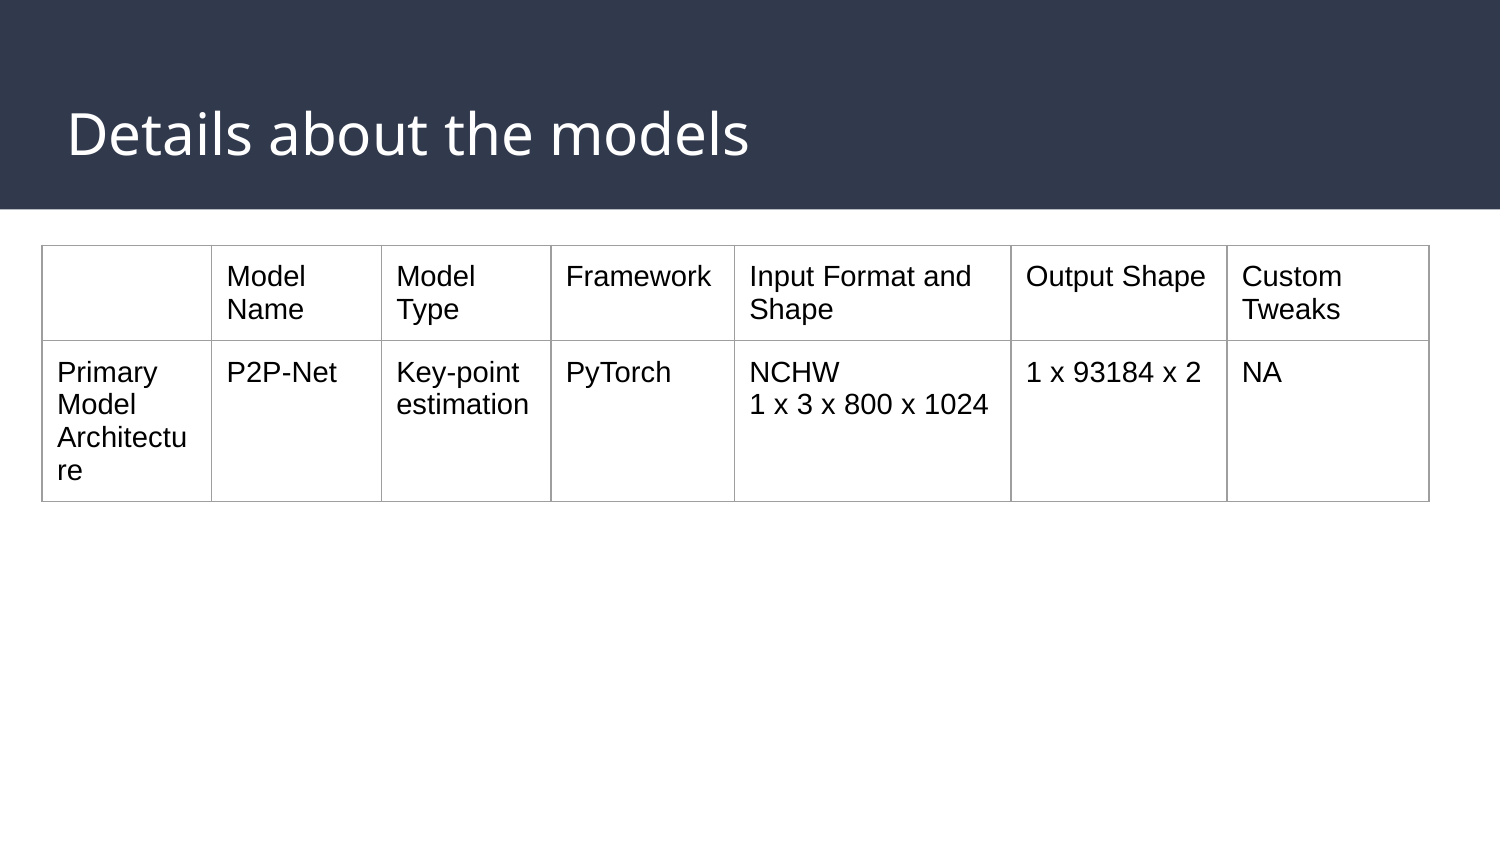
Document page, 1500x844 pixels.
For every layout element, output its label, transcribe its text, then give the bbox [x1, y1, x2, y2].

title Details about the models [51, 82, 1449, 185]
table_header Custom Tweaks [1228, 246, 1428, 340]
table_cell Key-point estimation [382, 341, 550, 501]
table_cell P2P-Net [212, 341, 381, 501]
table_header [43, 246, 211, 340]
table_cell NA [1228, 341, 1428, 501]
table_header Model Type [382, 246, 550, 340]
table_cell NCHW 1 x 3 x 800 x 1024 [735, 341, 1010, 501]
table_header Framework [552, 246, 734, 340]
table_cell 1 x 93184 x 2 [1012, 341, 1226, 501]
table_cell PyTorch [552, 341, 734, 501]
table_header Model Name [212, 246, 381, 340]
table_header Input Format and Shape [735, 246, 1010, 340]
table_cell Primary Model Architecture [43, 341, 211, 501]
table_header Output Shape [1012, 246, 1226, 340]
